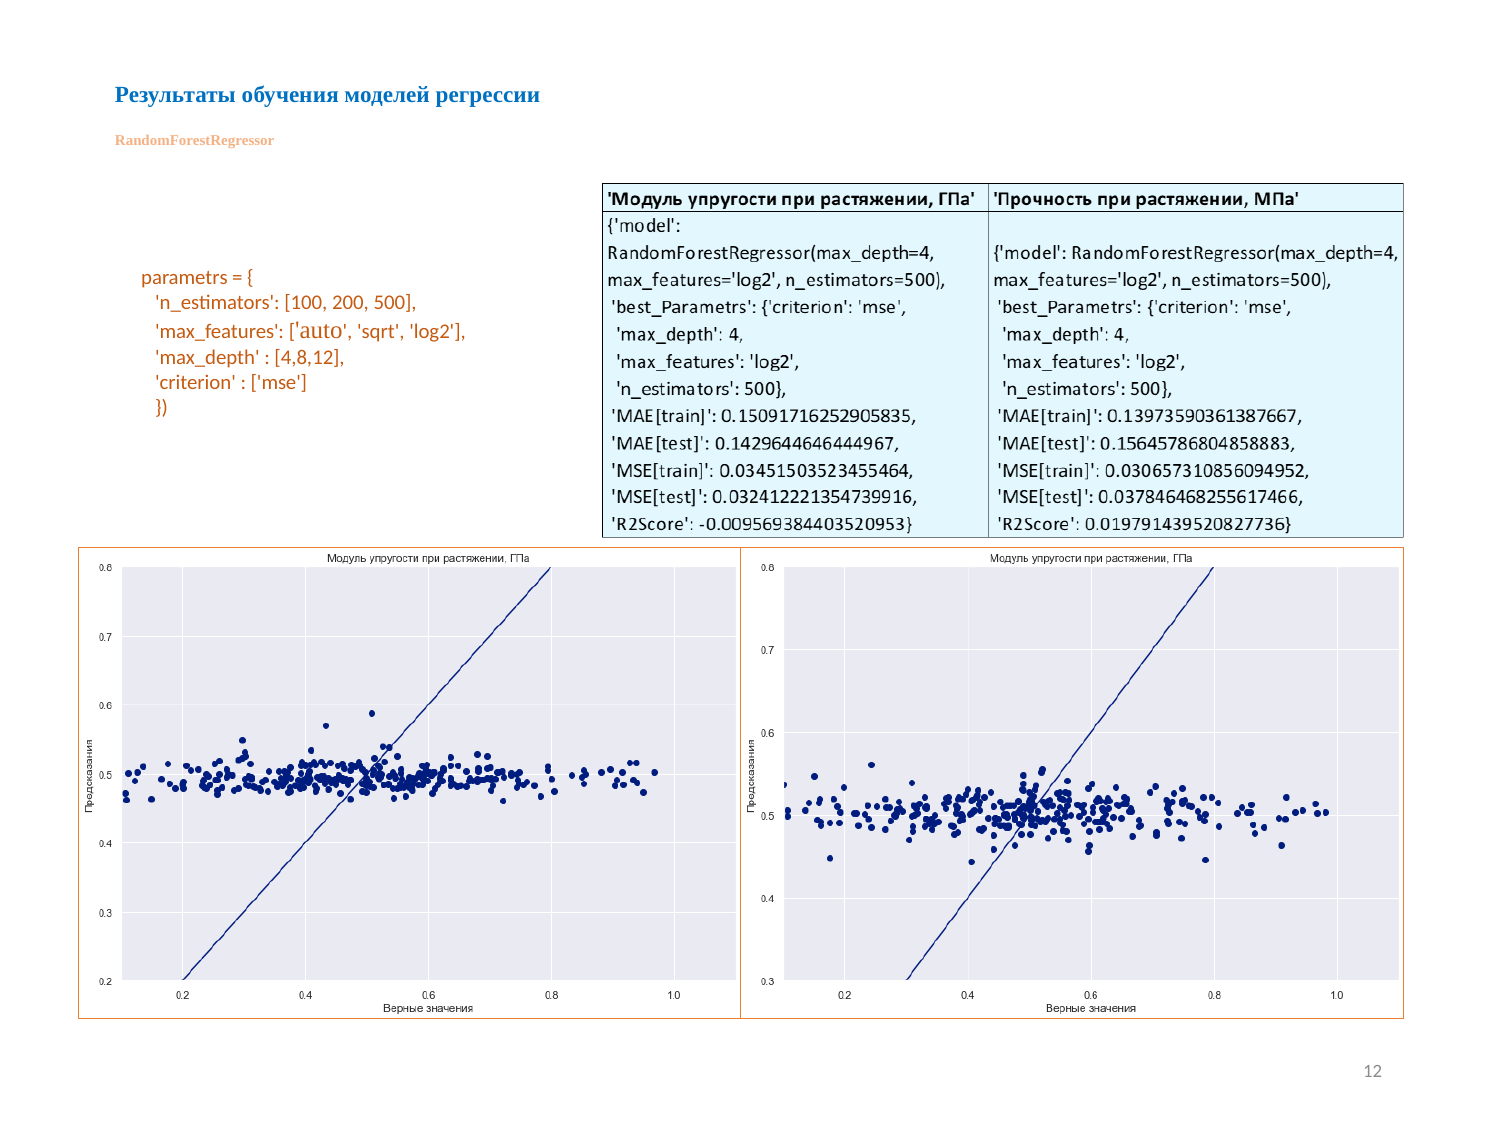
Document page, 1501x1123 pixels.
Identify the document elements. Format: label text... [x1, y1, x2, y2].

picture [602, 183, 1404, 538]
picture [78, 547, 1404, 1019]
title Результаты обучения моделей регрессии RandomForestRegressor [100, 73, 1427, 174]
text_box parametrs = { 'n_estimators': [100, 200, 500], 'max_features': ['auto', 'sqrt', 'log2'], 'max_depth' : [4,8,12], 'criterion' : ['mse'] }) [126, 256, 557, 426]
slide_number 12 [1059, 1040, 1398, 1100]
